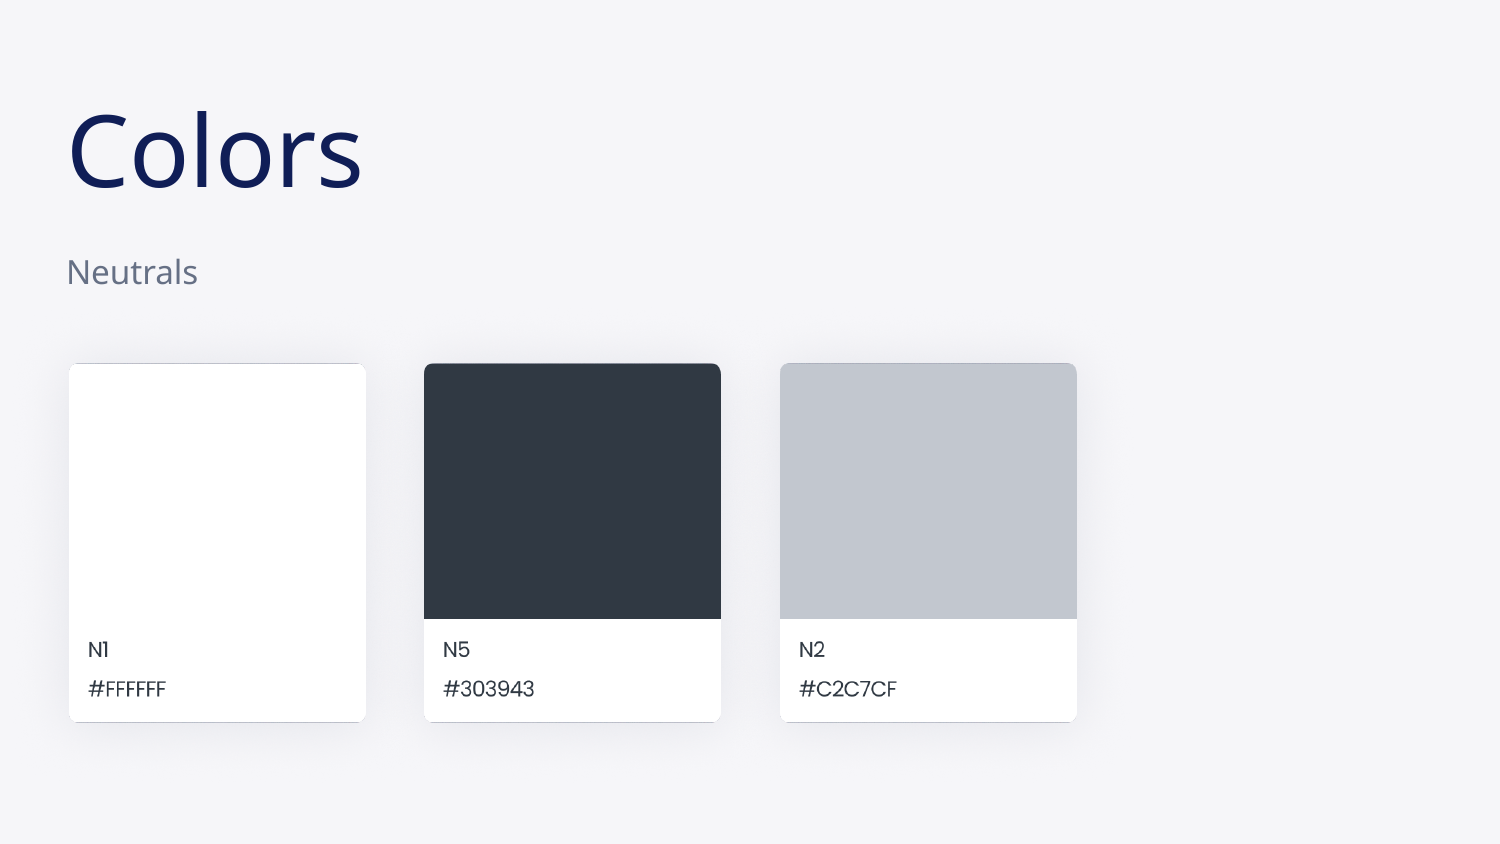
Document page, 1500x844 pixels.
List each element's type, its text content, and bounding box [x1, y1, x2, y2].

text_box Neutrals [51, 235, 544, 305]
title Colors [51, 72, 750, 236]
picture [8, 306, 1136, 784]
